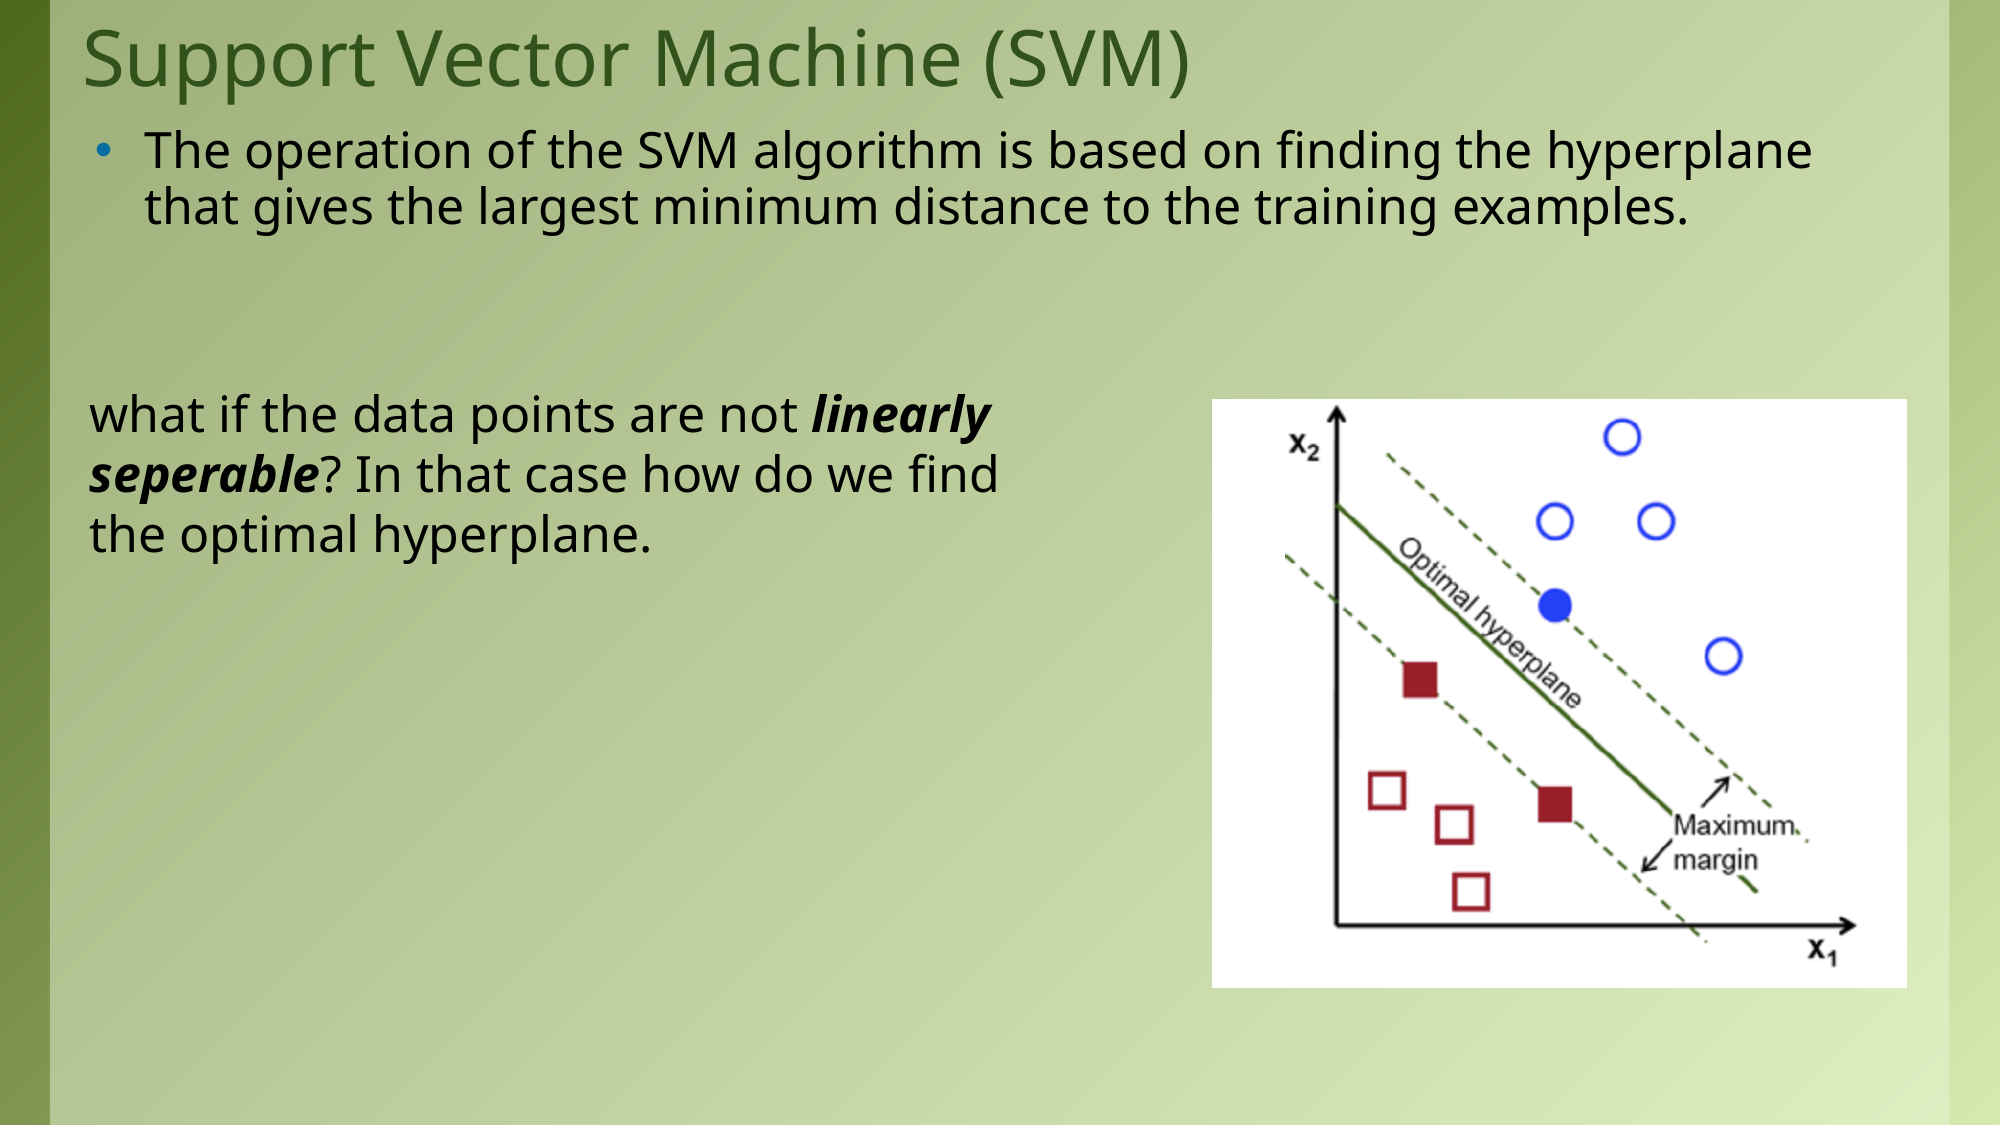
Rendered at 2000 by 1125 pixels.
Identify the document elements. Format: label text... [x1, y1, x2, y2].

title Support Vector Machine (SVM) [62, 12, 1850, 113]
picture [1212, 399, 1907, 988]
list The operation of the SVM algorithm is based on finding the hyperplane that gives the largest minimum distance to the training examples. [74, 112, 1925, 1100]
text_box what if the data points are not linearly seperable? In that case how do we find the optimal hyperplane. [74, 374, 1075, 570]
